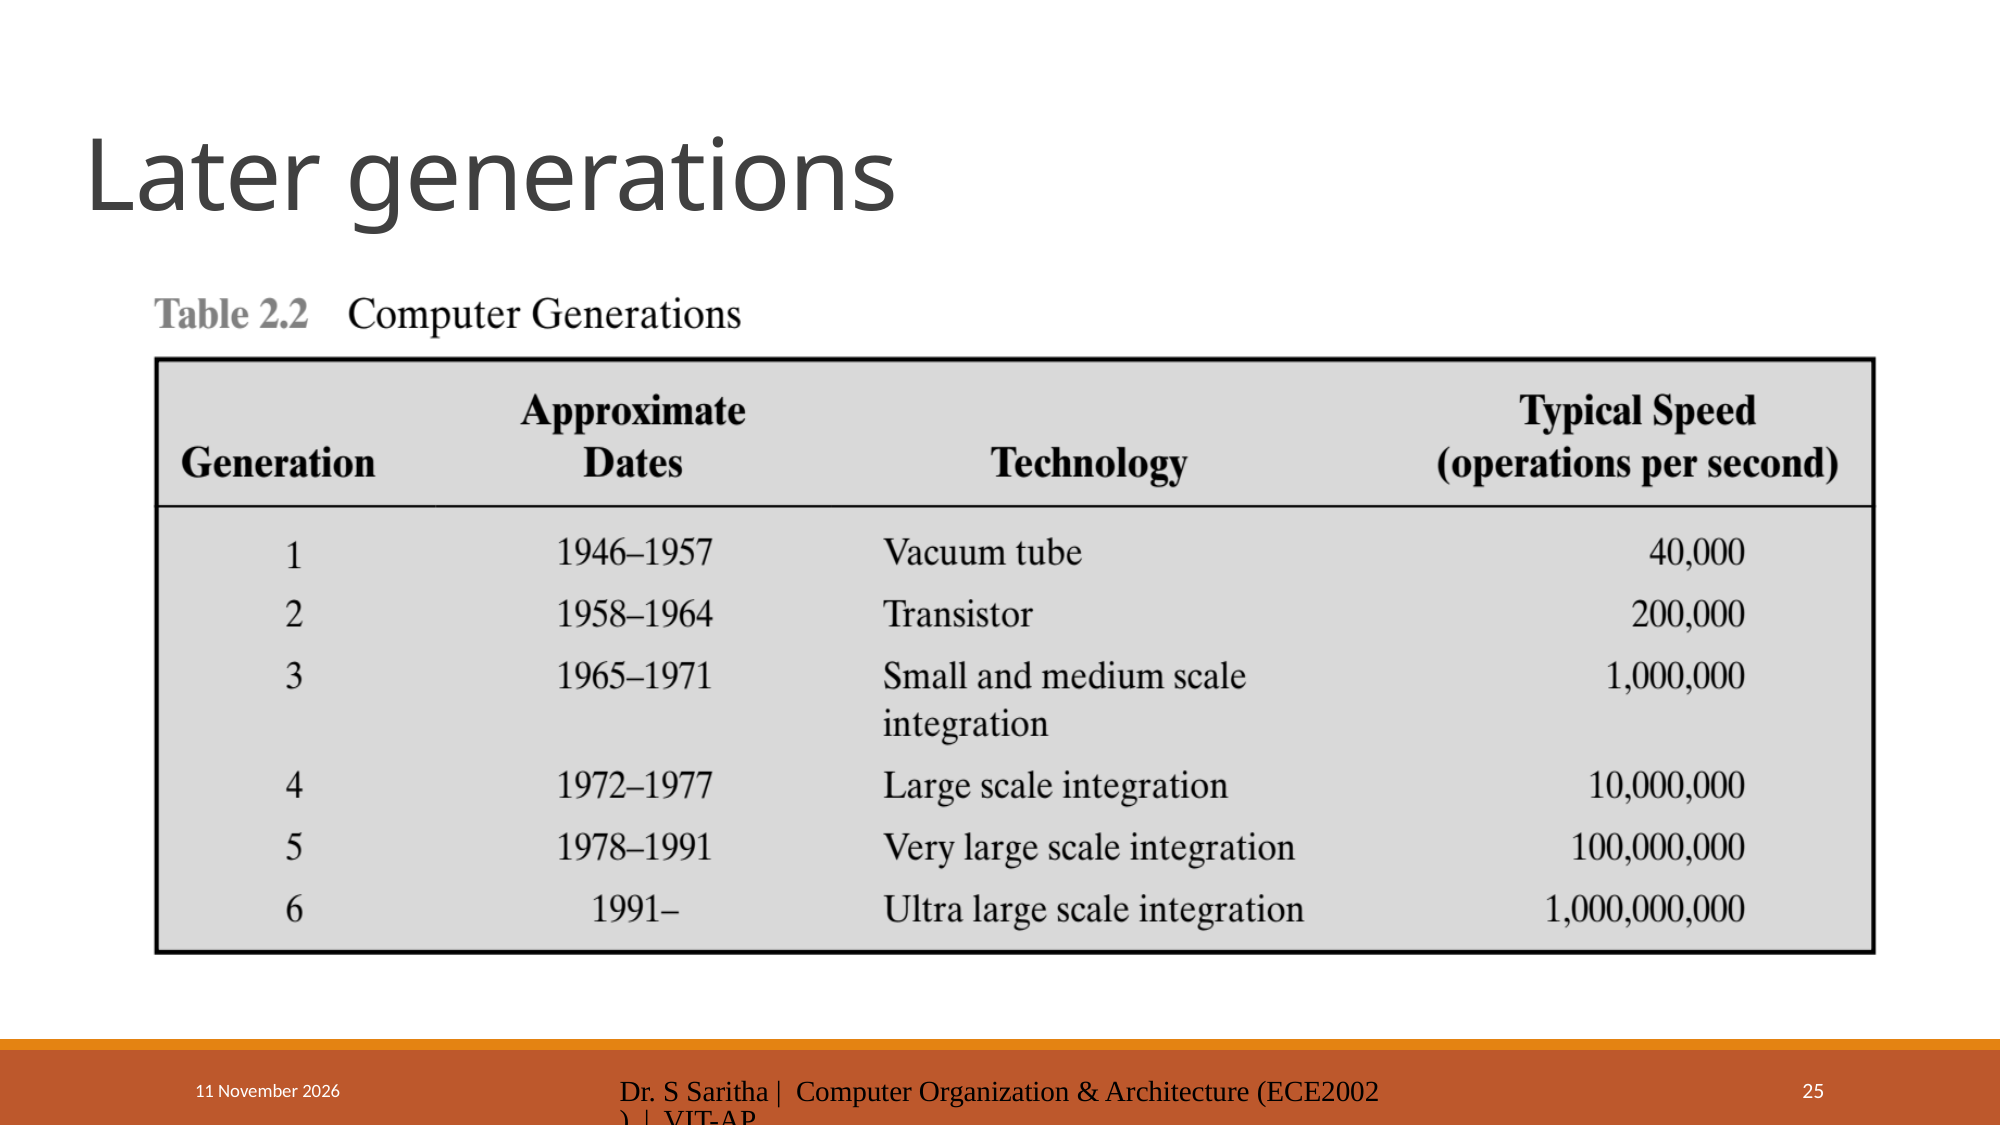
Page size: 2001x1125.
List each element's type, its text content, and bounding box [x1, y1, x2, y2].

picture [144, 284, 1882, 962]
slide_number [180, 1059, 586, 1120]
slide_number 25 [1624, 1059, 1840, 1120]
title Later generations [68, 0, 1719, 238]
footer Dr. S Saritha | Computer Organization & Architecture (ECE2002) | VIT-AP [604, 1059, 1396, 1120]
